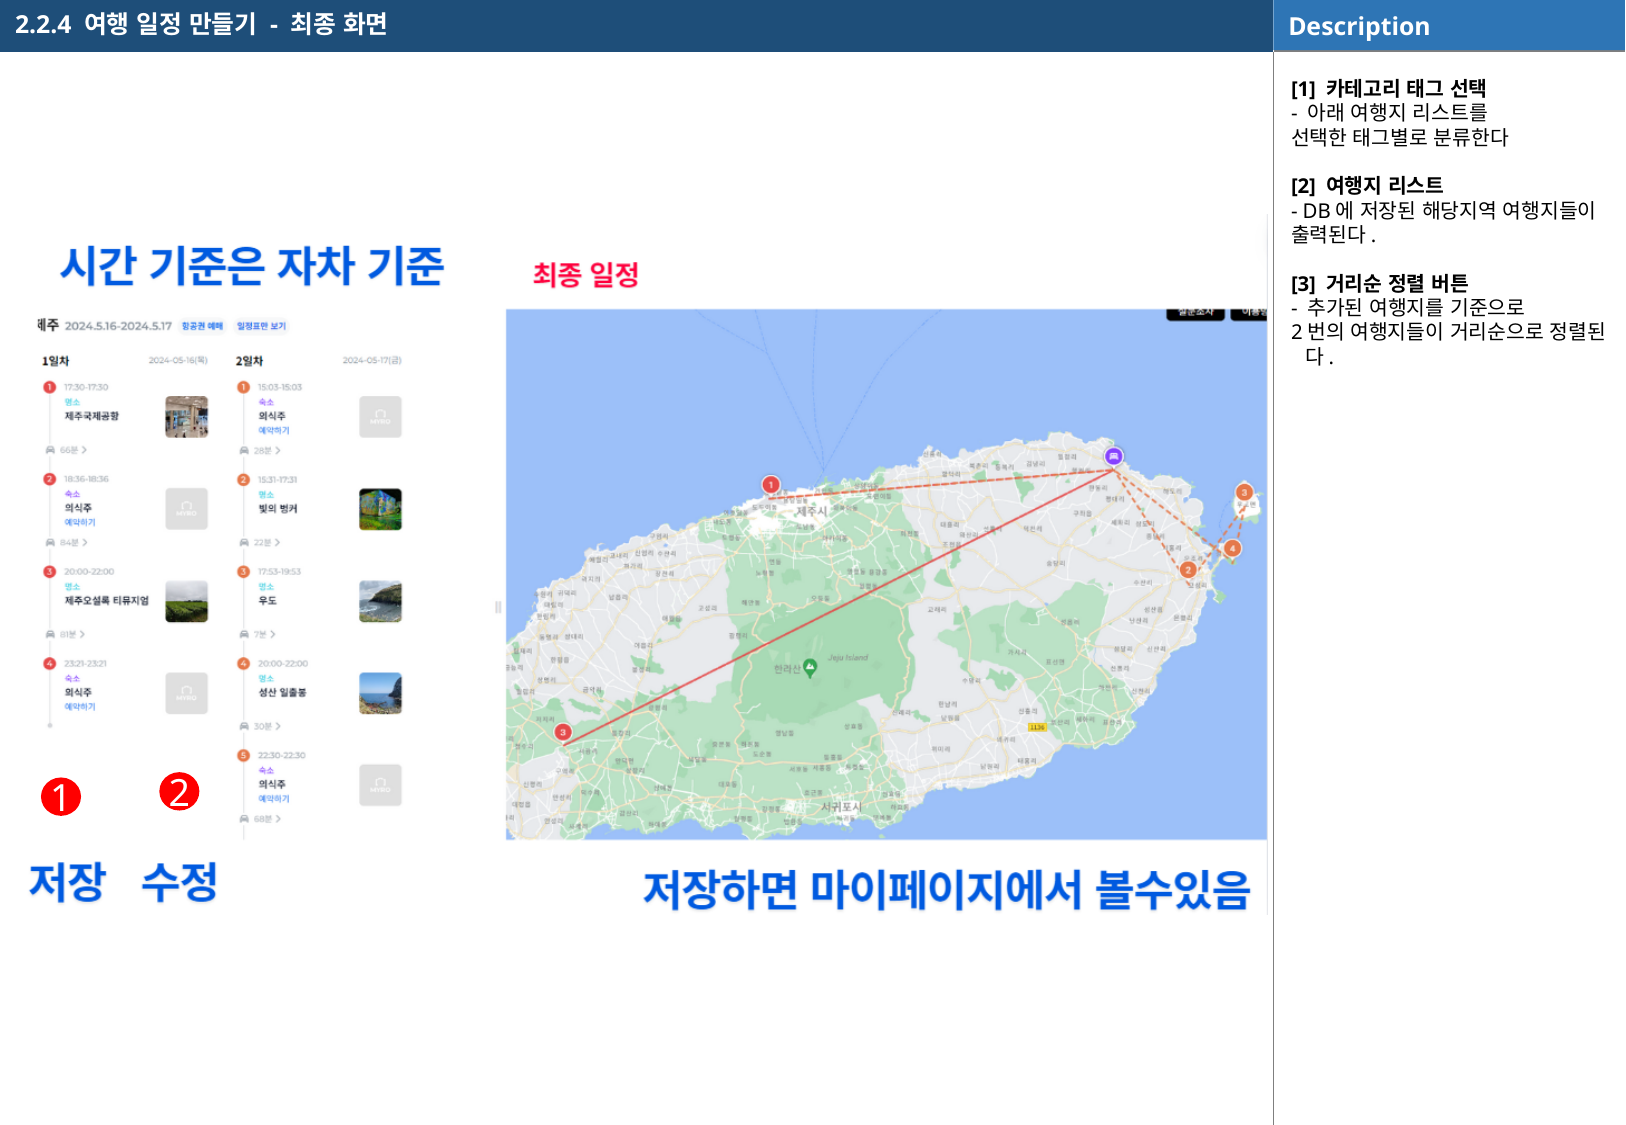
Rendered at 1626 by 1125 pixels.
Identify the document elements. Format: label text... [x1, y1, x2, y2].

list 2.2.4 여행 일정 만들기 - 최종 화면 [0, 0, 1238, 52]
text_box [1] 카테고리 태그 선택 - 아래 여행지 리스트를 선택한 태그별로 분류한다 [2] 여행지 리스트 - DB에 저장된 해당지역 여행지들이 출력된다. [3] 거리순 정렬 버튼 - 추가된 여행지를 기준으로 2번의 여행지들이 거리순으로 정렬된다. [1284, 51, 1625, 1124]
picture [0, 213, 1268, 915]
